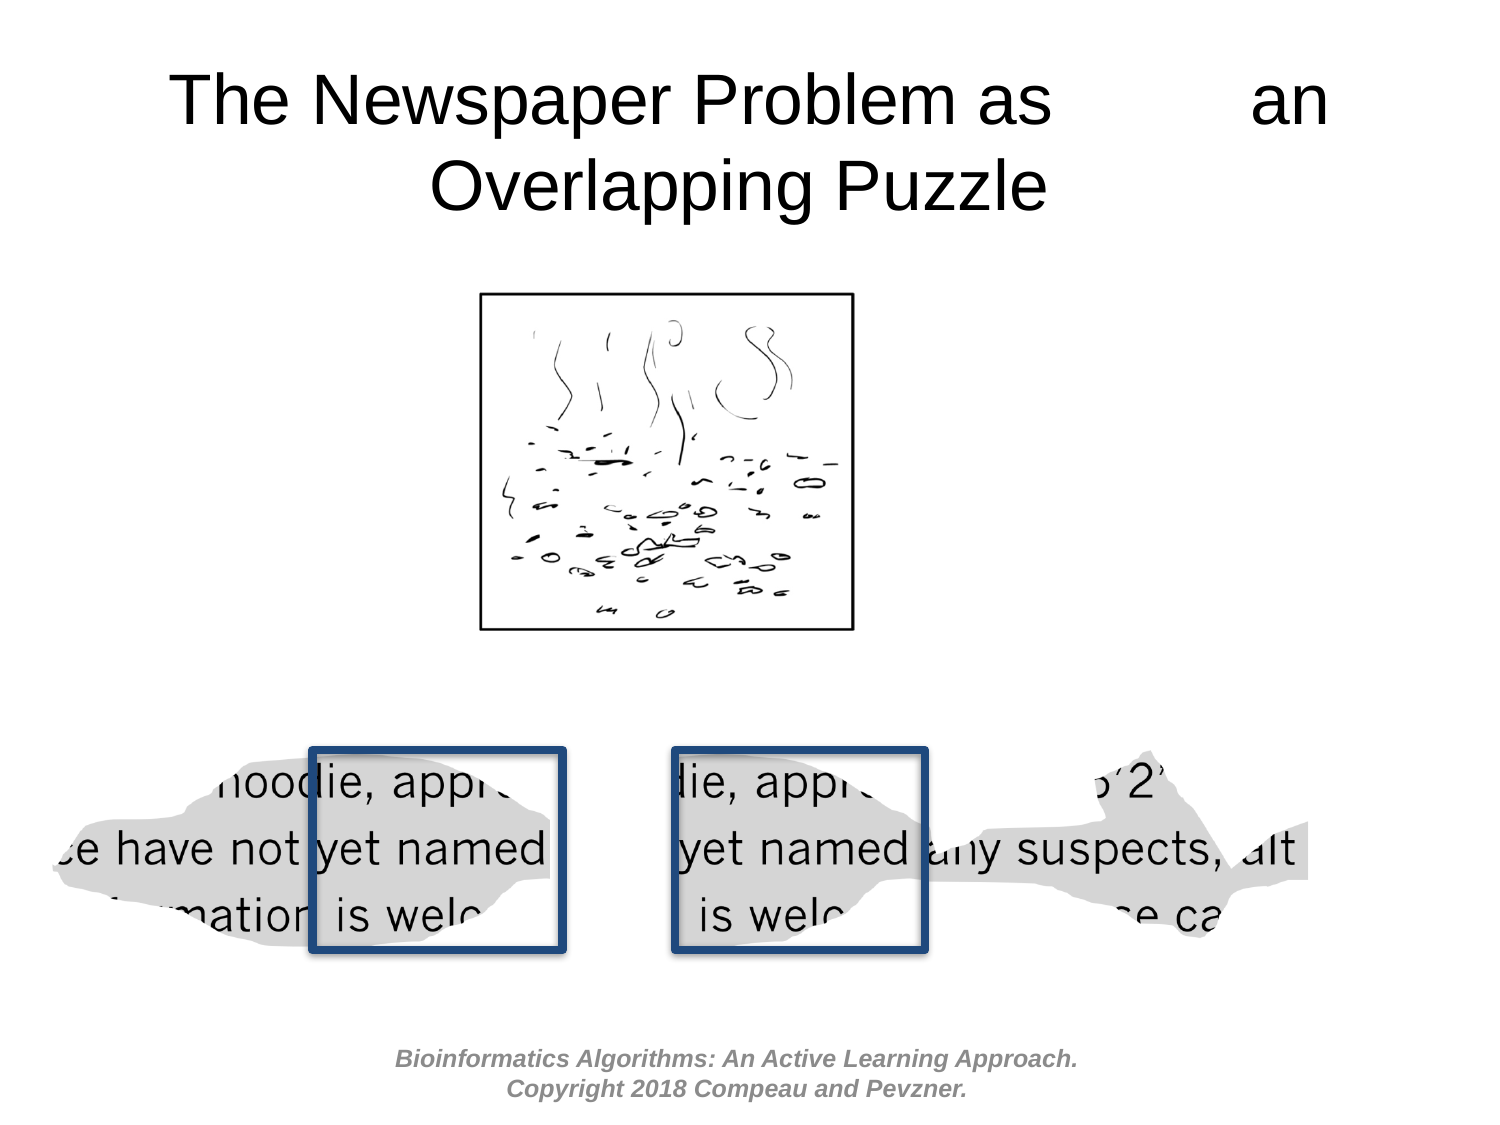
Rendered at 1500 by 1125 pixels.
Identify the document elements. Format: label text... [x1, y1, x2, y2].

footer Bioinformatics Algorithms: An Active Learning Approach. Copyright 2018 Compeau and Pevzner. [324, 1042, 1150, 1103]
picture [674, 749, 1318, 963]
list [462, 262, 863, 663]
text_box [312, 749, 926, 951]
title The Newspaper Problem as an Overlapping Puzzle [75, 45, 1425, 233]
picture [37, 737, 551, 963]
